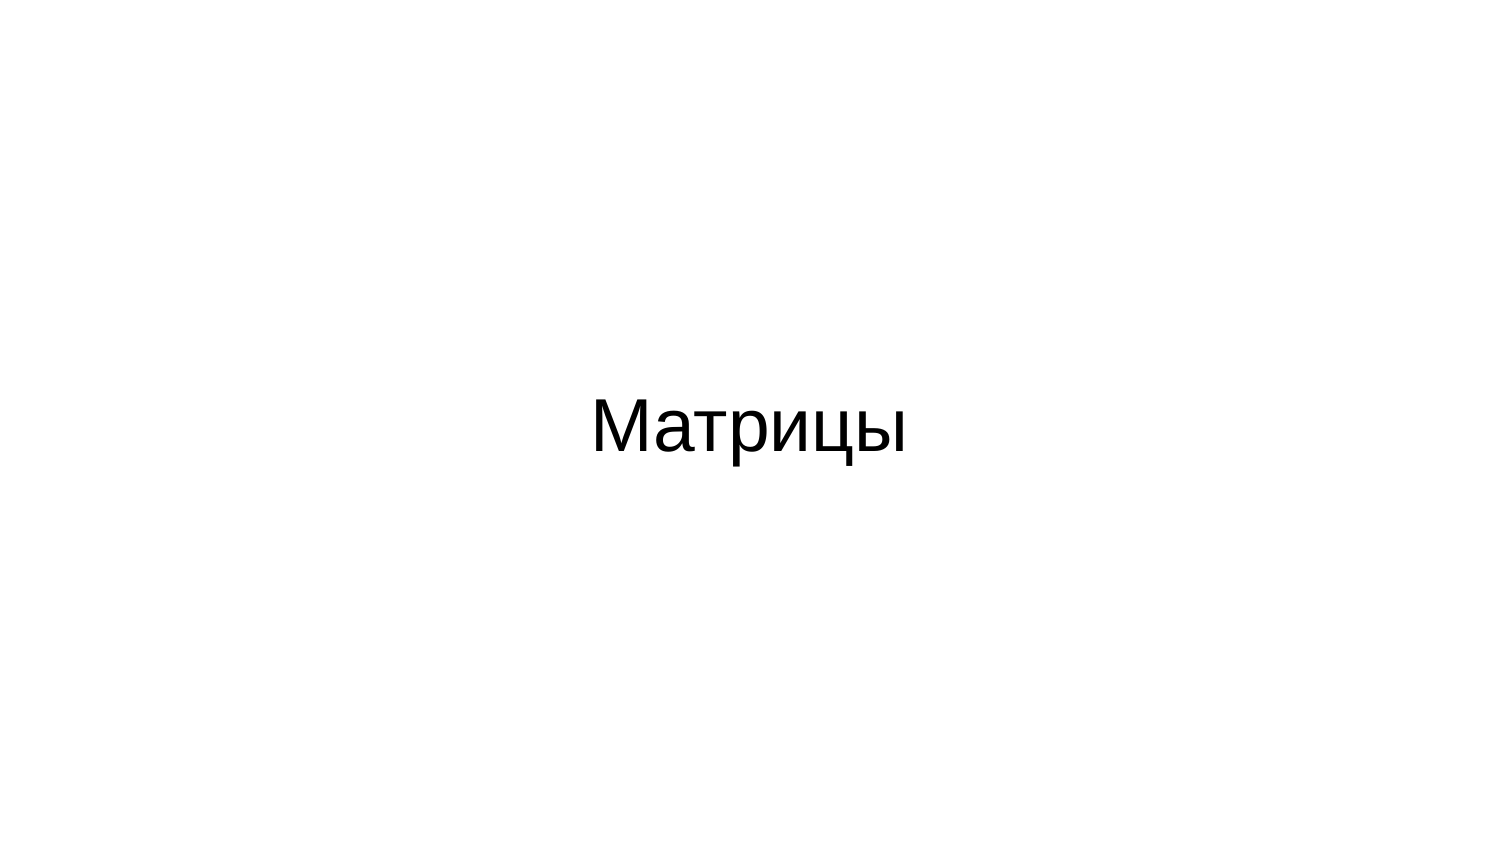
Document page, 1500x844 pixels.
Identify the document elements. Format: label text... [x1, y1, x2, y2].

title Матрицы [51, 352, 1449, 491]
